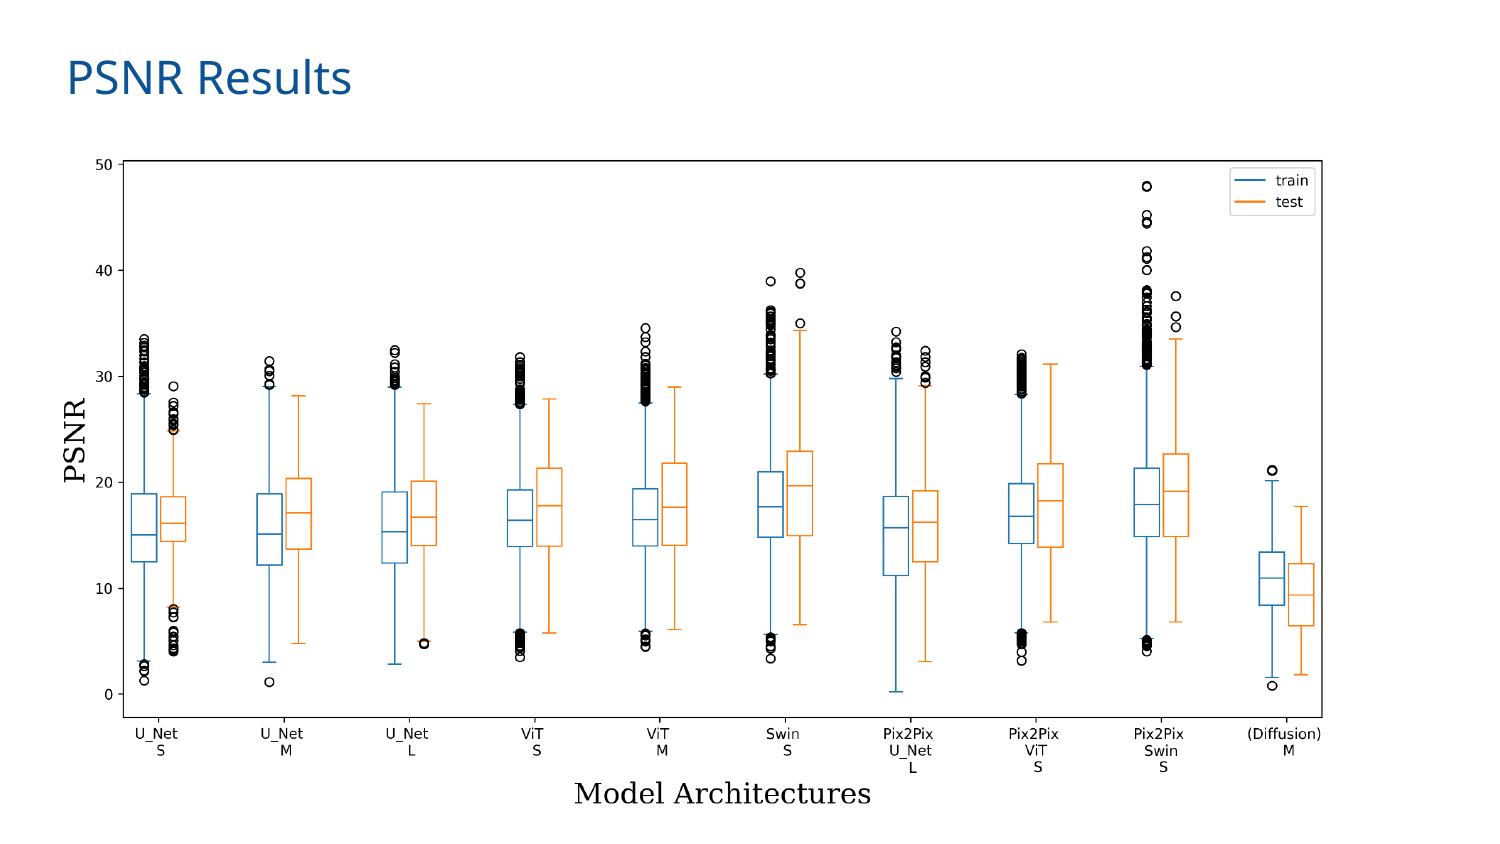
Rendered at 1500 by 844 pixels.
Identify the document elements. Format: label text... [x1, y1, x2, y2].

picture [50, 148, 1336, 820]
title PSNR Results [51, 30, 1449, 124]
